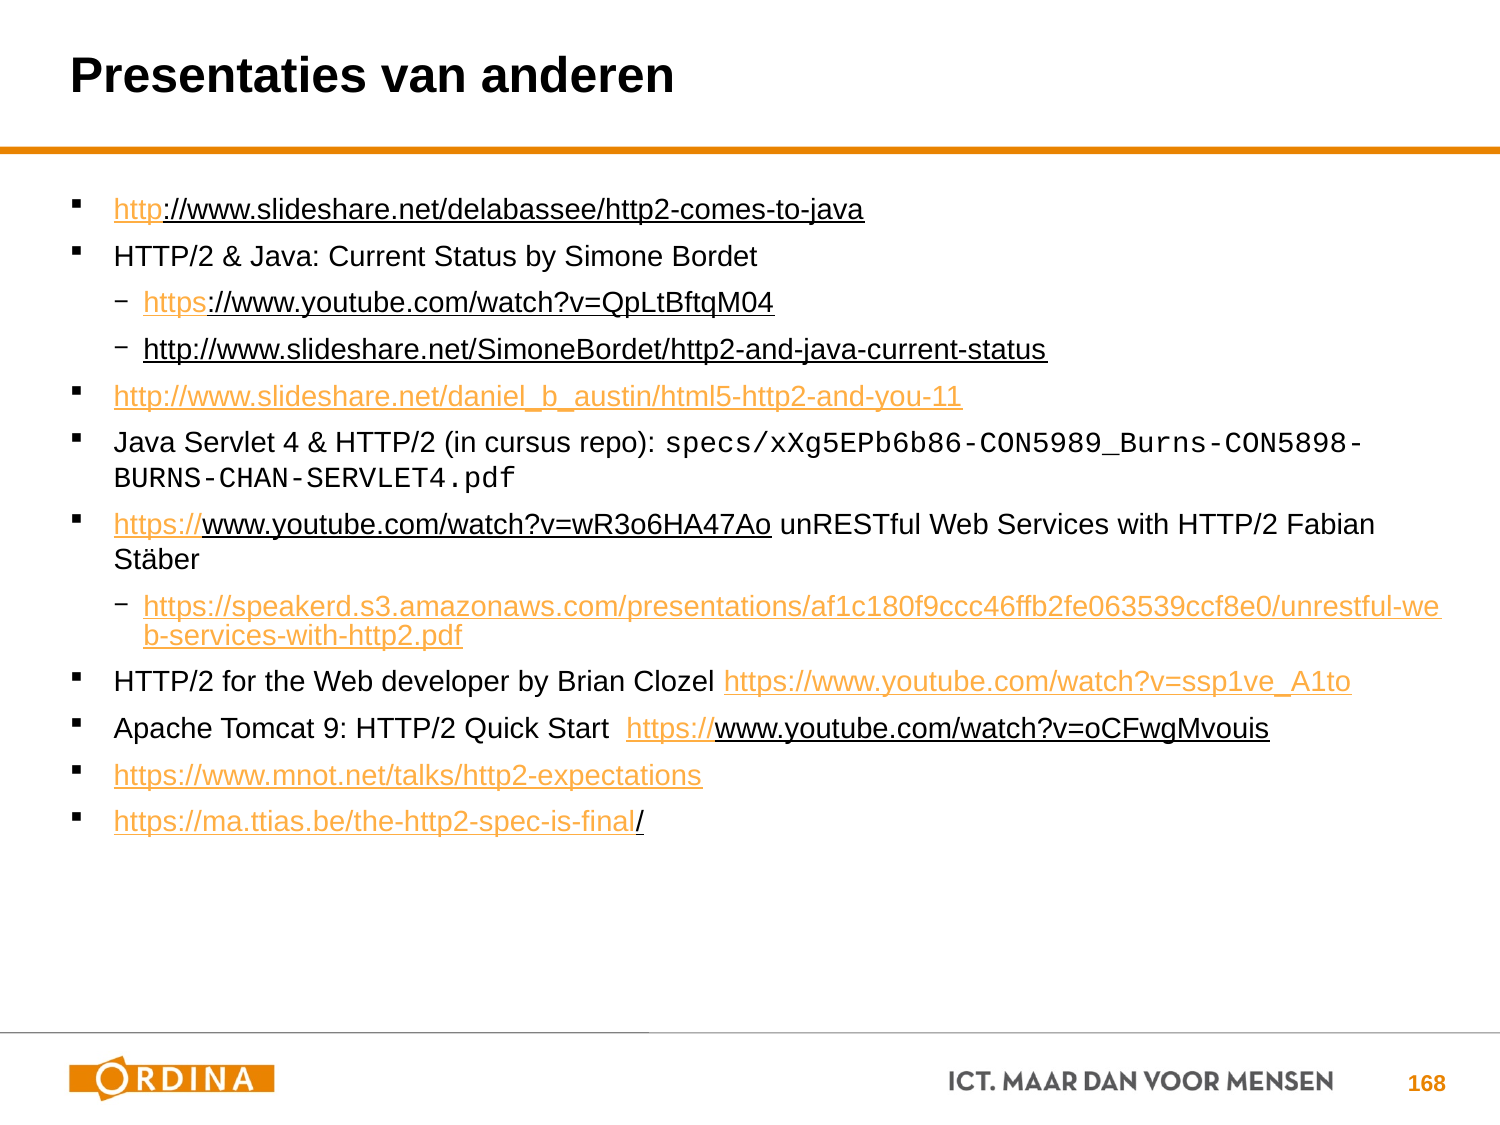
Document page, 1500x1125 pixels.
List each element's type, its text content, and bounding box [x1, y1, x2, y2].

picture [64, 1051, 279, 1105]
picture [941, 1061, 1340, 1100]
title Presentaties van anderen [54, 0, 1397, 147]
slide_number 168 [1354, 1060, 1462, 1112]
list http://www.slideshare.net/delabassee/http2-comes-to-java HTTP/2 & Java: Current Status by Simone Bordet https://www.youtube.com/watch?v=QpLtBftqM04 http://www.slideshare.net/SimoneBordet/http2-and-java-current-status http://www.slideshare.net/daniel_b_austin/html5-http2-and-you-11 Java Servlet 4 & HTTP/2 (in cursus repo): specs/xXg5EPb6b86-CON5989_Burns-CON5898-BURNS-CHAN-SERVLET4.pdf https://www.youtube.com/watch?v=wR3o6HA47Ao unRESTful Web Services with HTTP/2 Fabian Stäber https://speakerd.s3.amazonaws.com/presentations/af1c180f9ccc46ffb2fe063539ccf8e0/unrestful-web-services-with-http2.pdf HTTP/2 for the Web developer by Brian Clozel https://www.youtube.com/watch?v=ssp1ve_A1to Apache Tomcat 9: HTTP/2 Quick Start https://www.youtube.com/watch?v=oCFwgMvouis https://www.mnot.net/talks/http2-expectations https://ma.ttias.be/the-http2-spec-is-final/ [54, 182, 1462, 1003]
